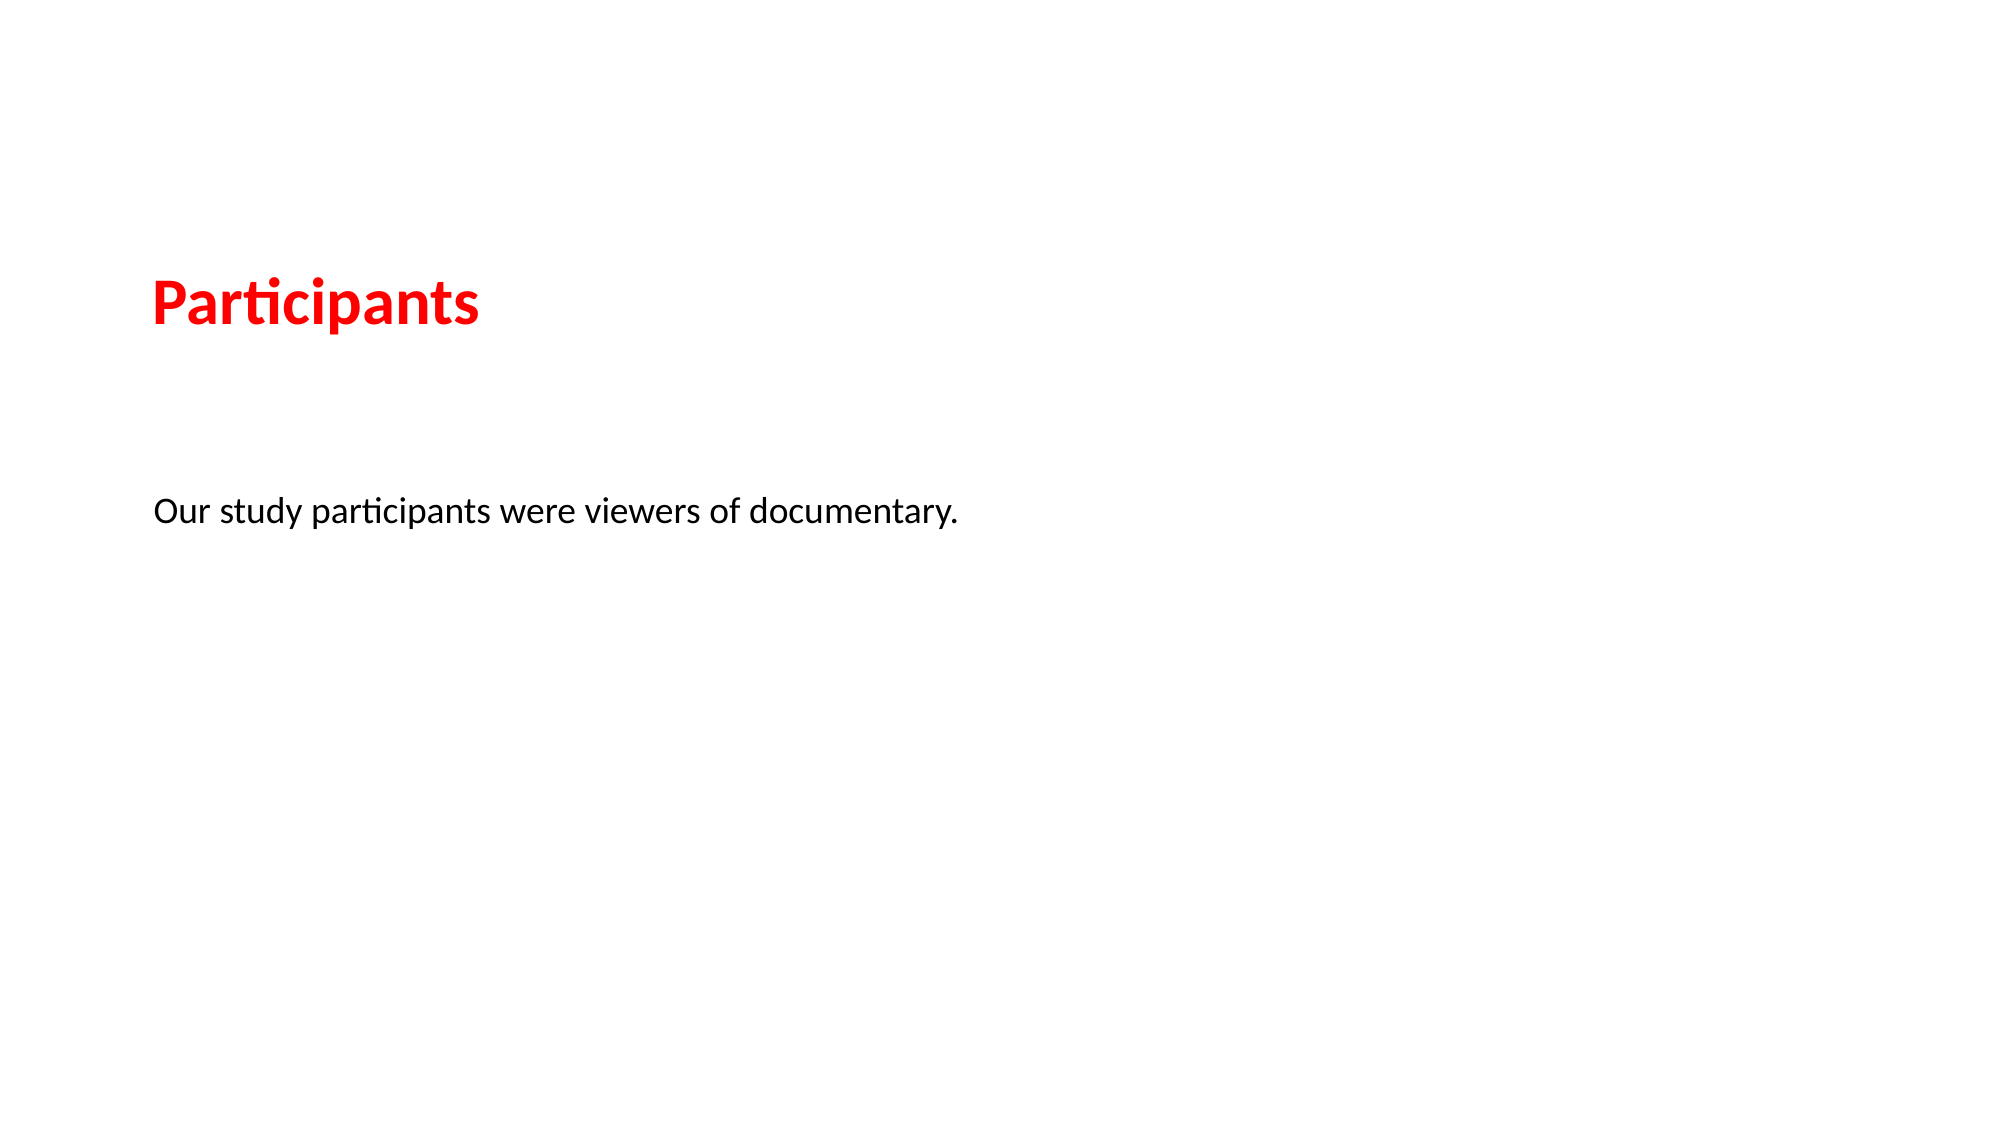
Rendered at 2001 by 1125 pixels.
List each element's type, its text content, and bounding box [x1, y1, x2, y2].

title Participants Our study participants were viewers of documentary. [137, 59, 1863, 724]
